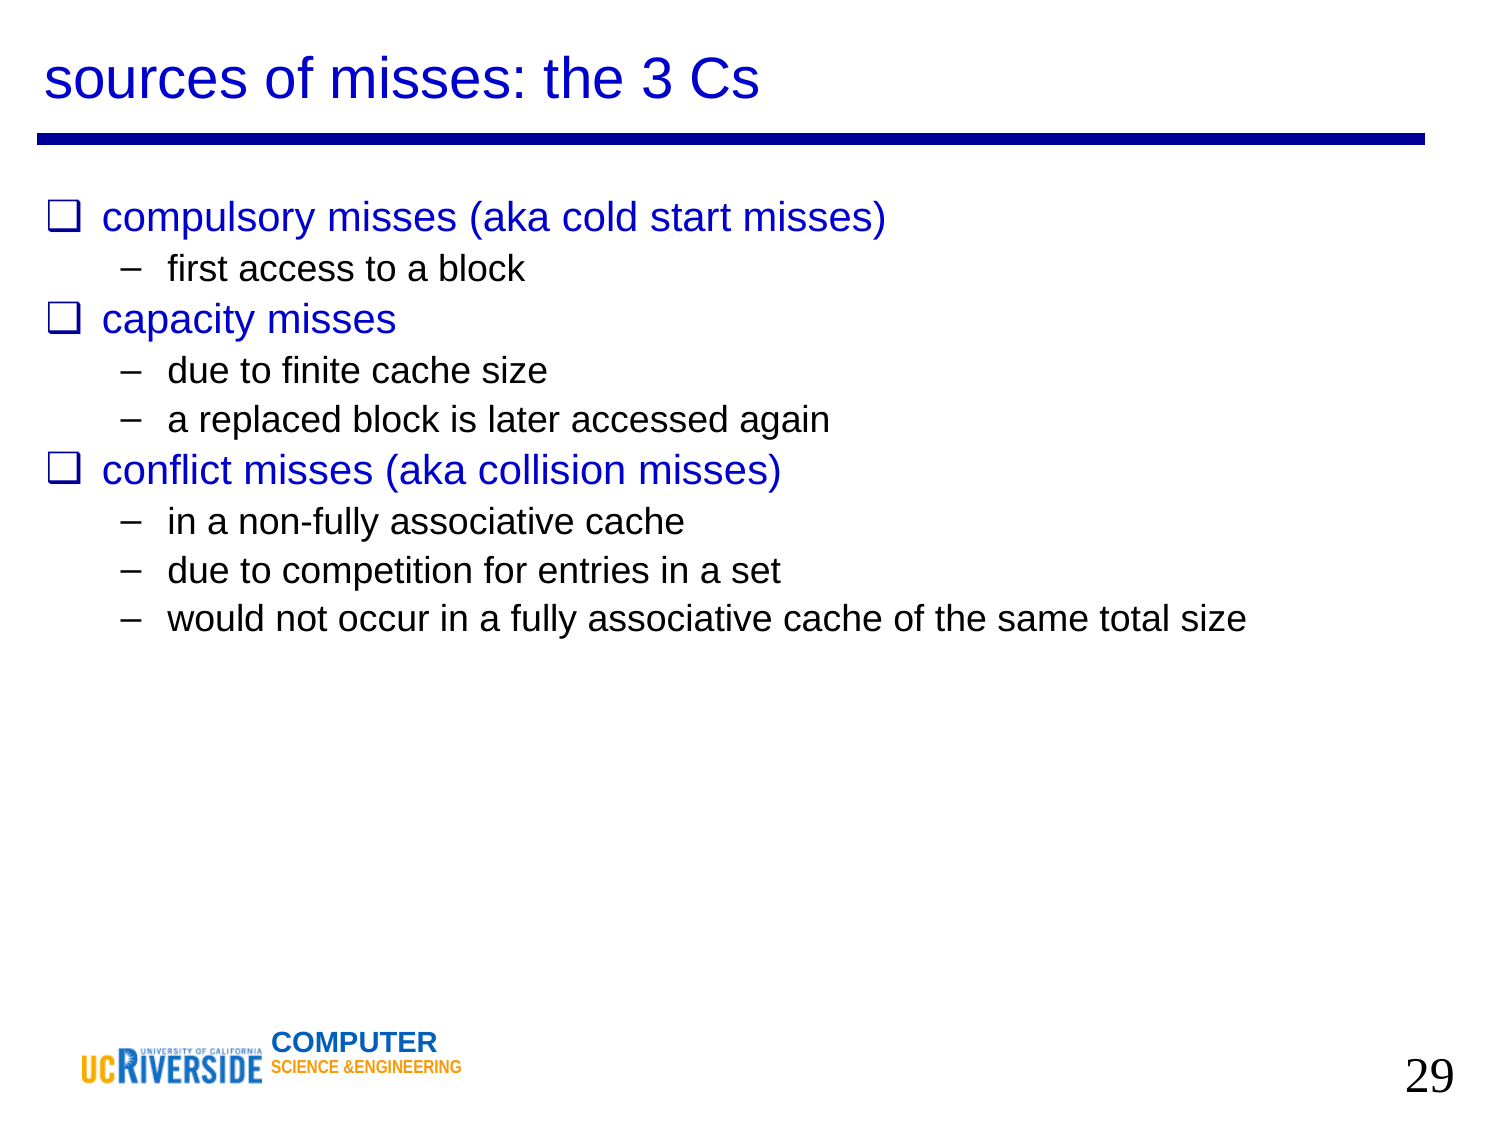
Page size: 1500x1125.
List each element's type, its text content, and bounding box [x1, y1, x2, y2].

picture [82, 1034, 262, 1098]
title sources of misses: the 3 Cs [36, 24, 1313, 125]
slide_number ‹#› [1397, 1035, 1465, 1125]
list compulsory misses (aka cold start misses) first access to a block capacity misses due to finite cache size a replaced block is later accessed again conflict misses (aka collision misses) in a non-fully associative cache due to competition for entries in a set would not occur in a fully associative cache of the same total size [38, 188, 1412, 1012]
